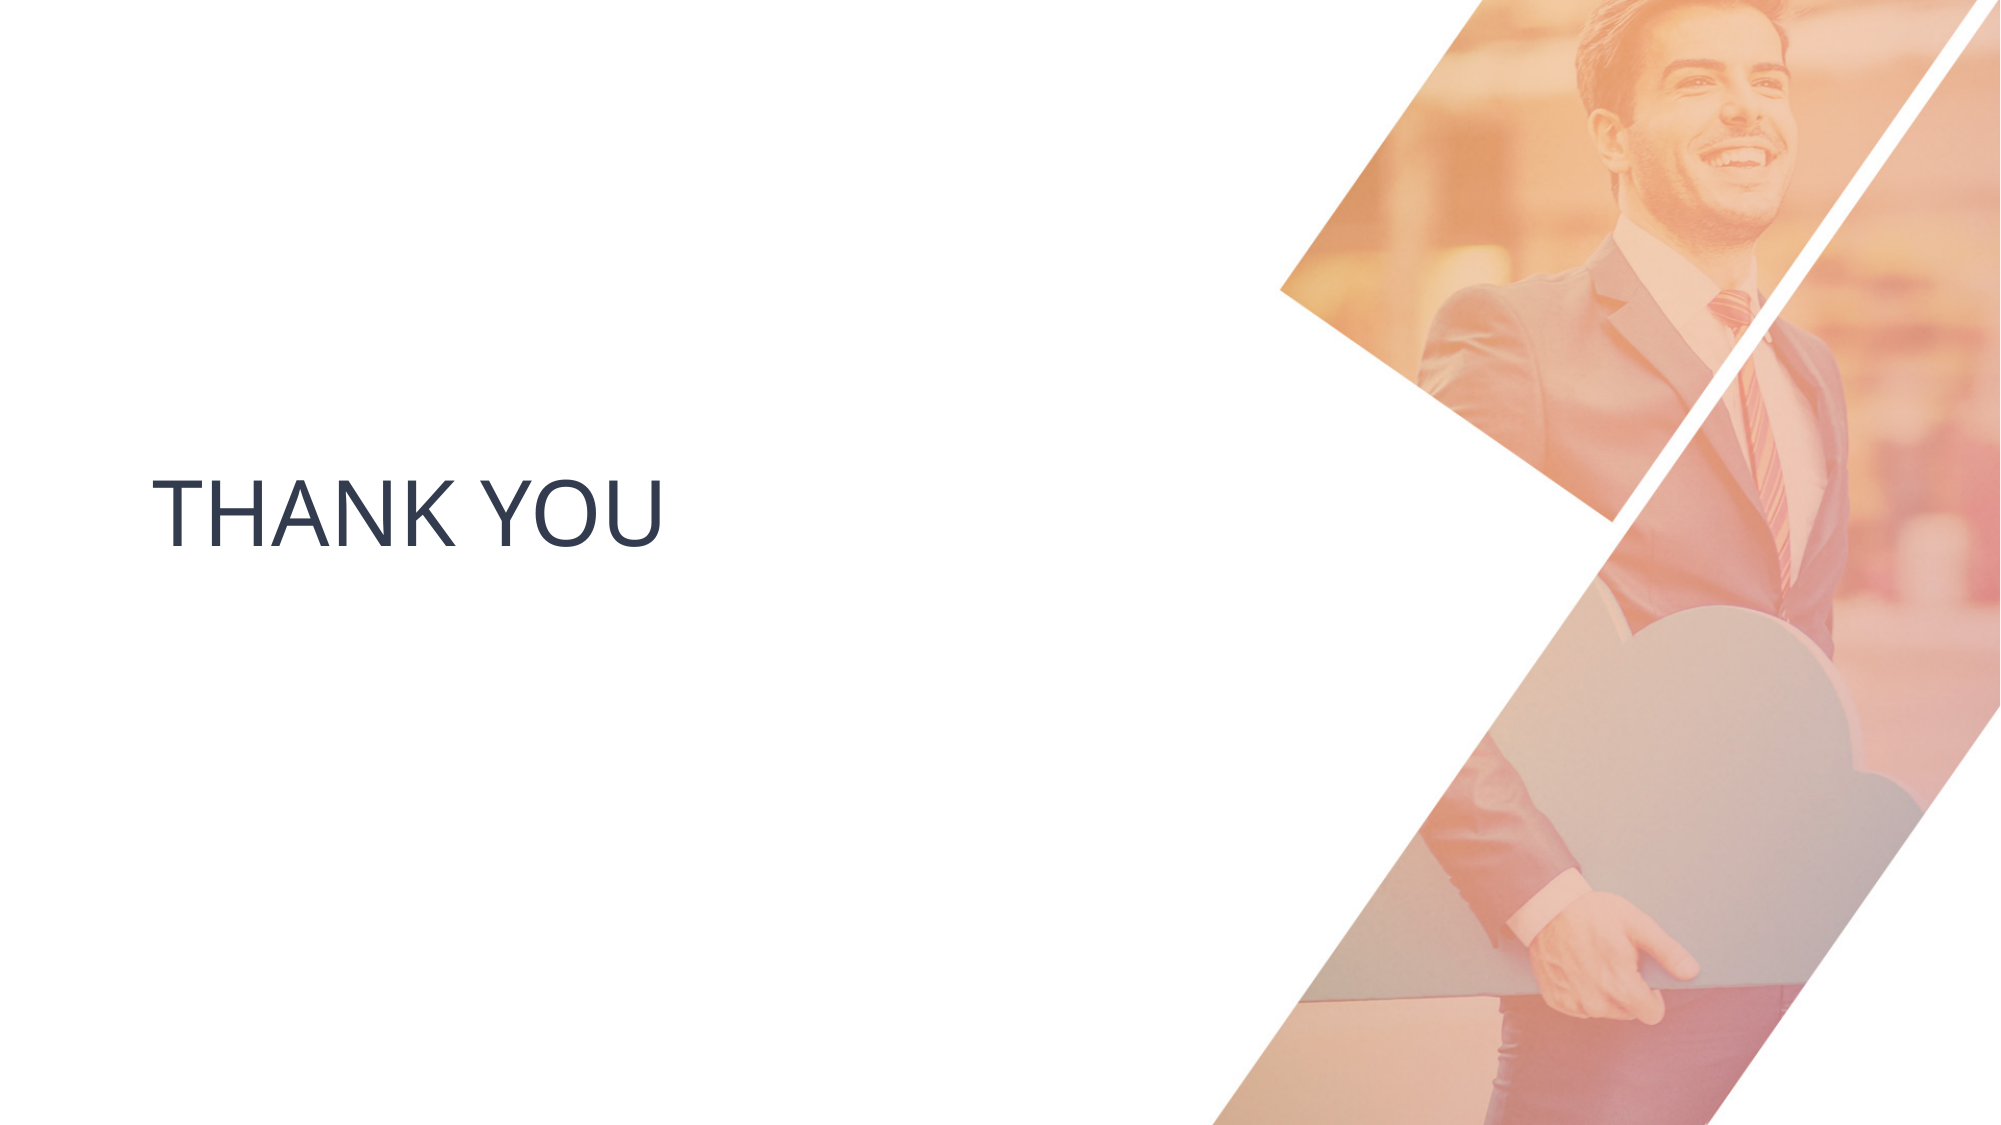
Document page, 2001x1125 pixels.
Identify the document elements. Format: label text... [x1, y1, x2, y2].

picture [0, 0, 2001, 1125]
title THANK YOU [137, 407, 1863, 626]
